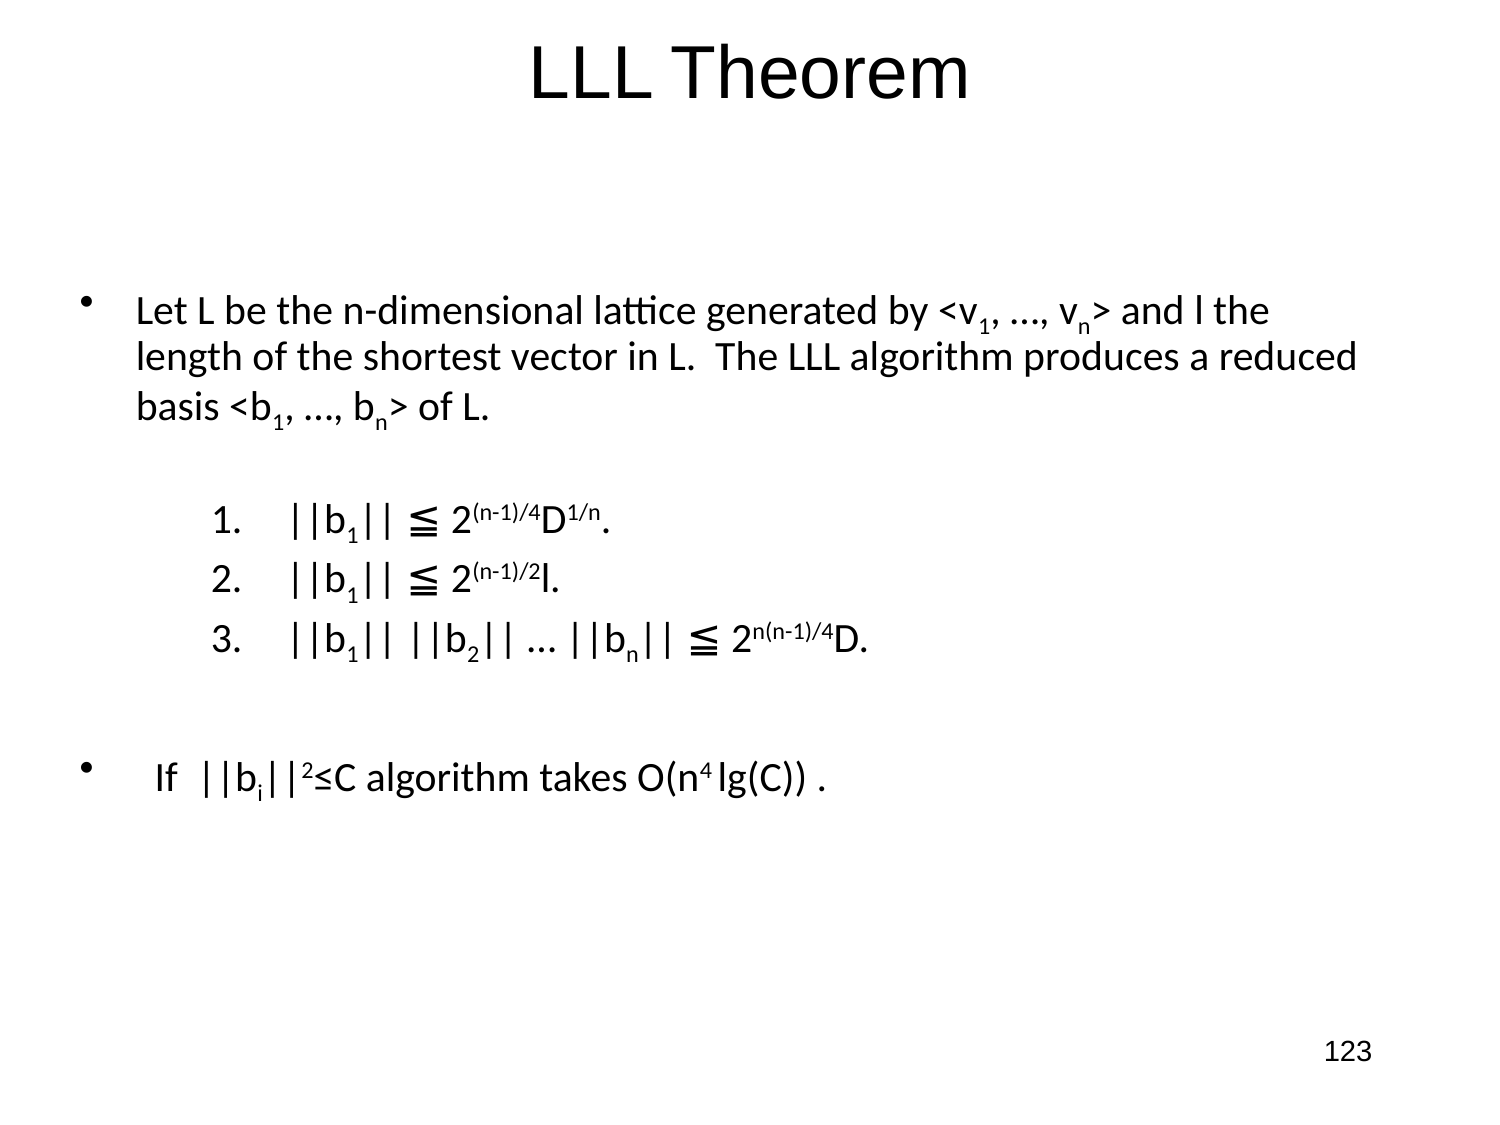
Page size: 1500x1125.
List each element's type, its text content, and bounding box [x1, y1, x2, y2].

list Let L be the n-dimensional lattice generated by <v1, …, vn> and l the length of the shortest vector in L. The LLL algorithm produces a reduced basis <b1, …, bn> of L. ||b1|| ≦ 2(n-1)/4D1/n. ||b1|| ≦ 2(n-1)/2l. ||b1|| ||b2|| … ||bn|| ≦ 2n(n-1)/4D. If ||bi||2≤C algorithm takes O(n4 lg(C)) . [64, 237, 1390, 938]
title LLL Theorem [112, 12, 1388, 126]
slide_number 123 [1074, 1024, 1388, 1101]
